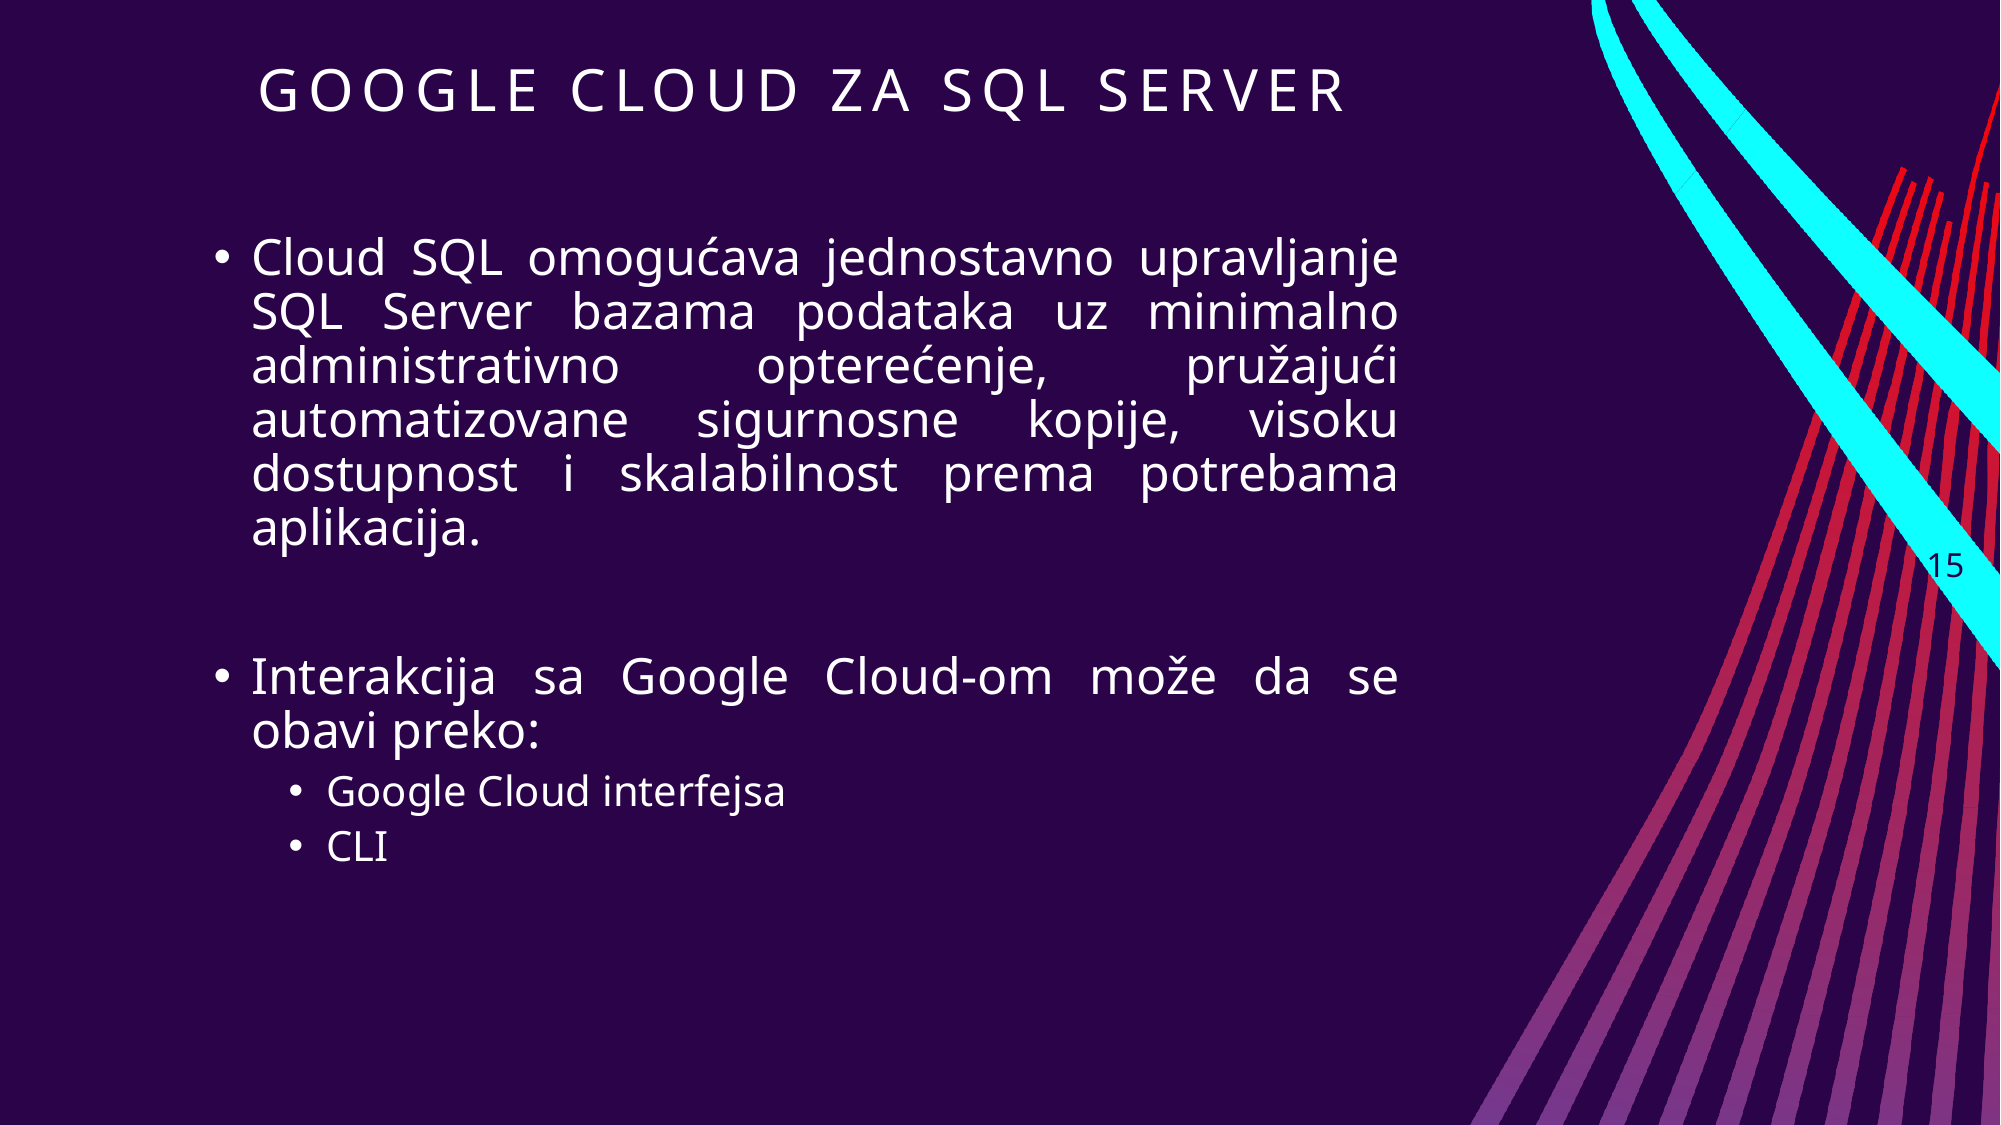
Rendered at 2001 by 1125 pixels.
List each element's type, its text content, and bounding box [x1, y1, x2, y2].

list Cloud SQL omogućava jednostavno upravljanje SQL Server bazama podataka uz minimalno administrativno opterećenje, pružajući automatizovane sigurnosne kopije, visoku dostupnost i skalabilnost prema potrebama aplikacija. Interakcija sa Google Cloud-om može da se obavi preko: Google Cloud interfejsa CLI [198, 224, 1416, 1057]
slide_number 15 [1889, 519, 1980, 615]
title Google cloud za SQL Server [242, 53, 1574, 167]
picture [0, 0, 2000, 1125]
